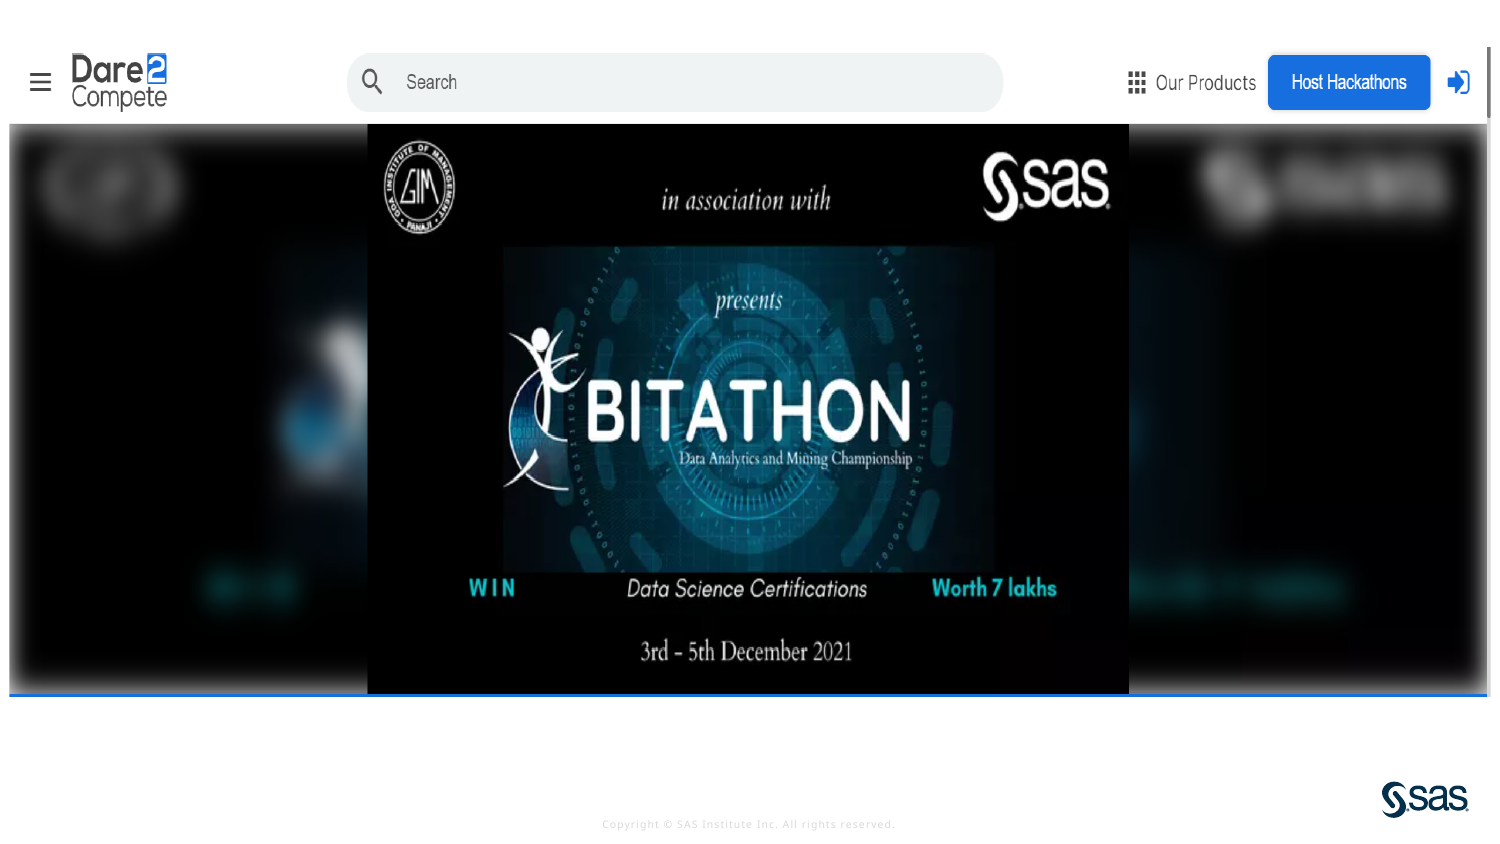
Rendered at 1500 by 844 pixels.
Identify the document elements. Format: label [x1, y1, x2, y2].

picture [9, 47, 1491, 697]
